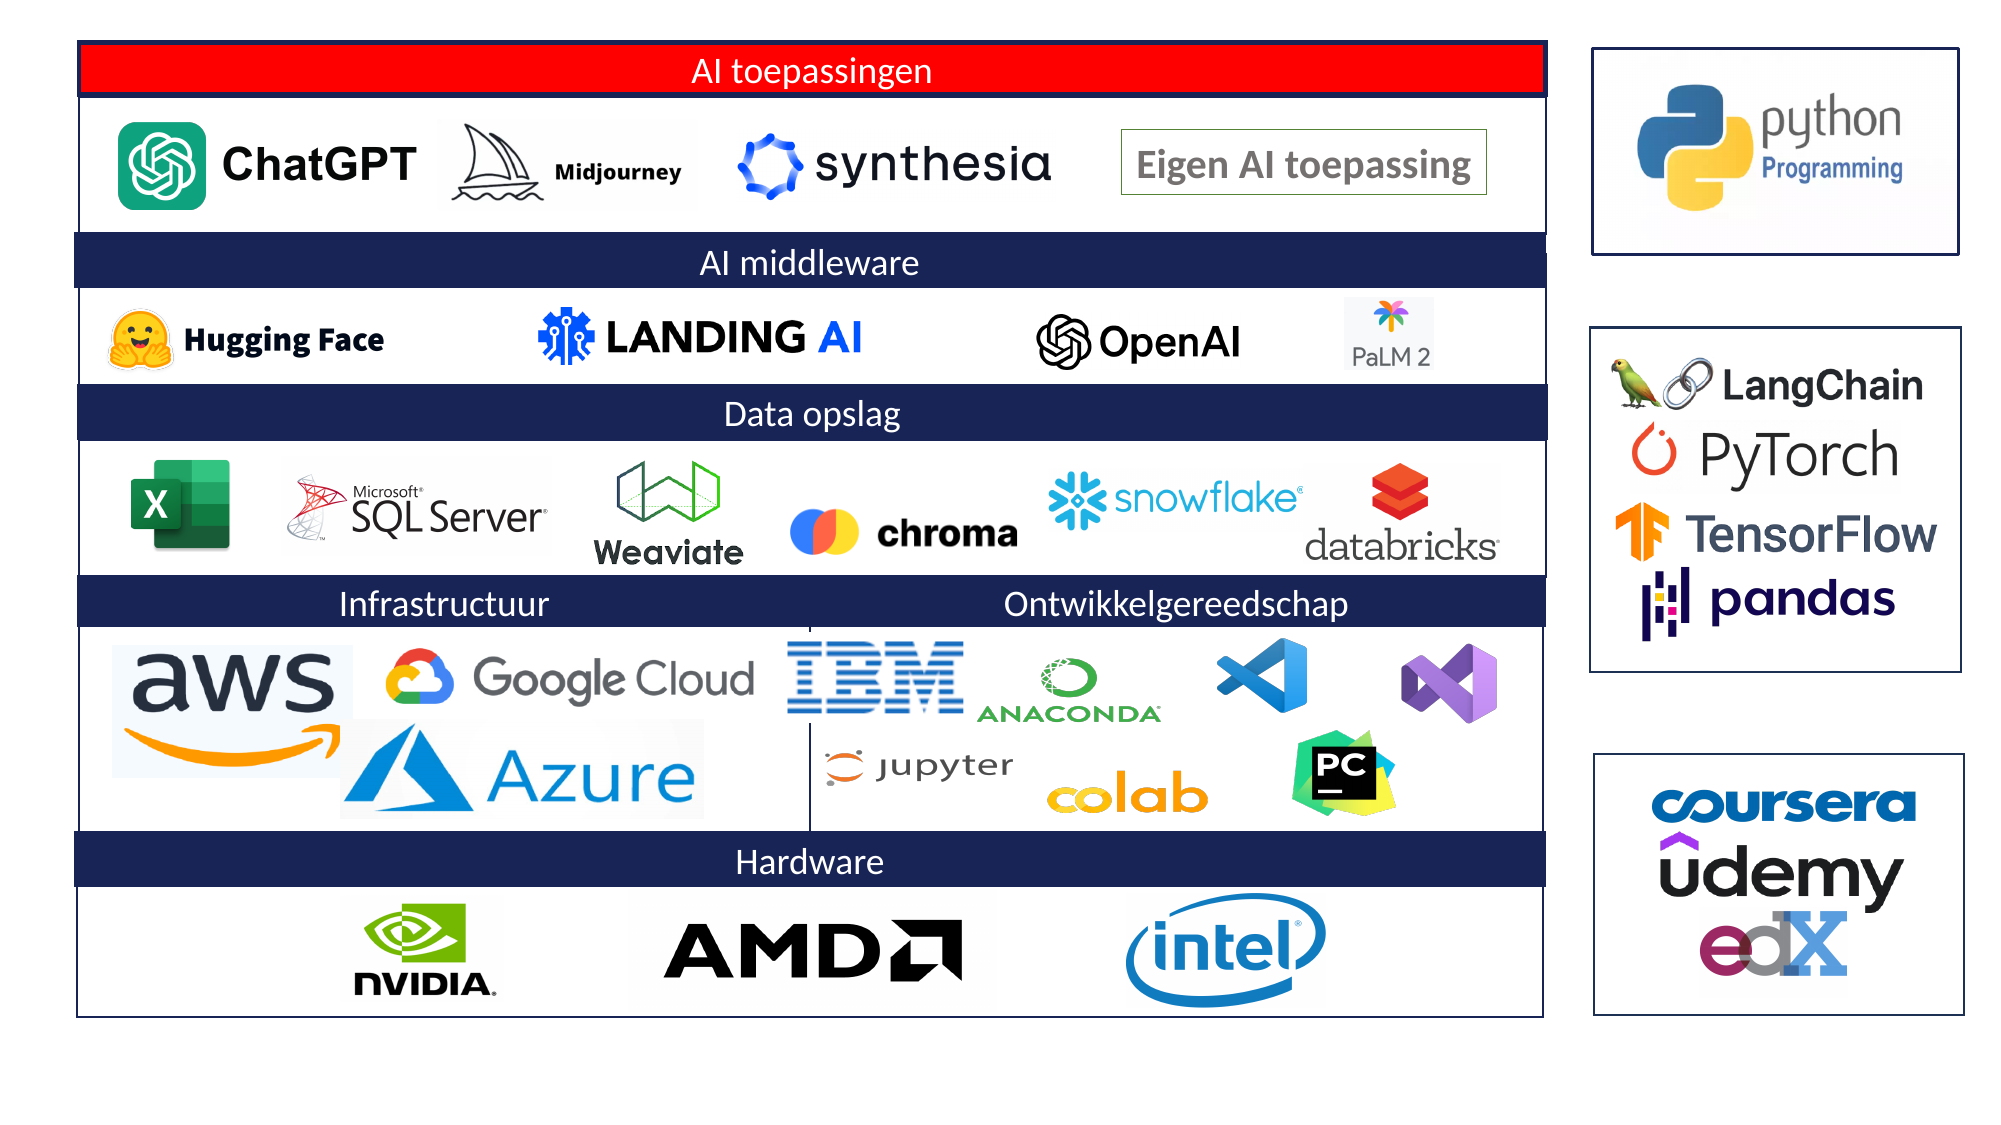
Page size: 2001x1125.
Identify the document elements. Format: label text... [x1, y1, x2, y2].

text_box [79, 577, 809, 835]
text_box Hardware [76, 832, 1544, 886]
picture [590, 457, 746, 567]
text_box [809, 577, 1544, 835]
picture [131, 454, 233, 552]
picture [1036, 314, 1241, 370]
picture [537, 307, 861, 365]
picture [628, 889, 997, 1013]
picture [1216, 637, 1307, 713]
picture [340, 895, 504, 1002]
picture [281, 456, 552, 556]
text_box Eigen AI toepassing [1121, 129, 1487, 195]
picture [1025, 762, 1230, 825]
text_box [78, 96, 1547, 235]
picture [377, 639, 763, 711]
picture [118, 122, 417, 211]
text_box AI toepassingen [78, 42, 1547, 95]
picture [1292, 730, 1396, 816]
picture [975, 657, 1164, 723]
text_box Data opslag [78, 392, 1547, 439]
picture [437, 119, 698, 211]
picture [1397, 640, 1501, 727]
picture [1048, 463, 1501, 564]
picture [825, 750, 1014, 786]
text_box [78, 253, 1547, 392]
picture [94, 299, 401, 381]
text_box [1590, 327, 1961, 673]
picture [736, 129, 1056, 202]
picture [1593, 49, 1958, 253]
picture [1126, 893, 1326, 1008]
picture [777, 632, 974, 723]
picture [1344, 297, 1434, 370]
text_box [1593, 754, 1965, 1016]
text_box [78, 439, 1547, 578]
picture [785, 503, 1025, 562]
text_box [76, 886, 1544, 1018]
picture [111, 644, 704, 819]
text_box AI middleware [76, 233, 1544, 287]
